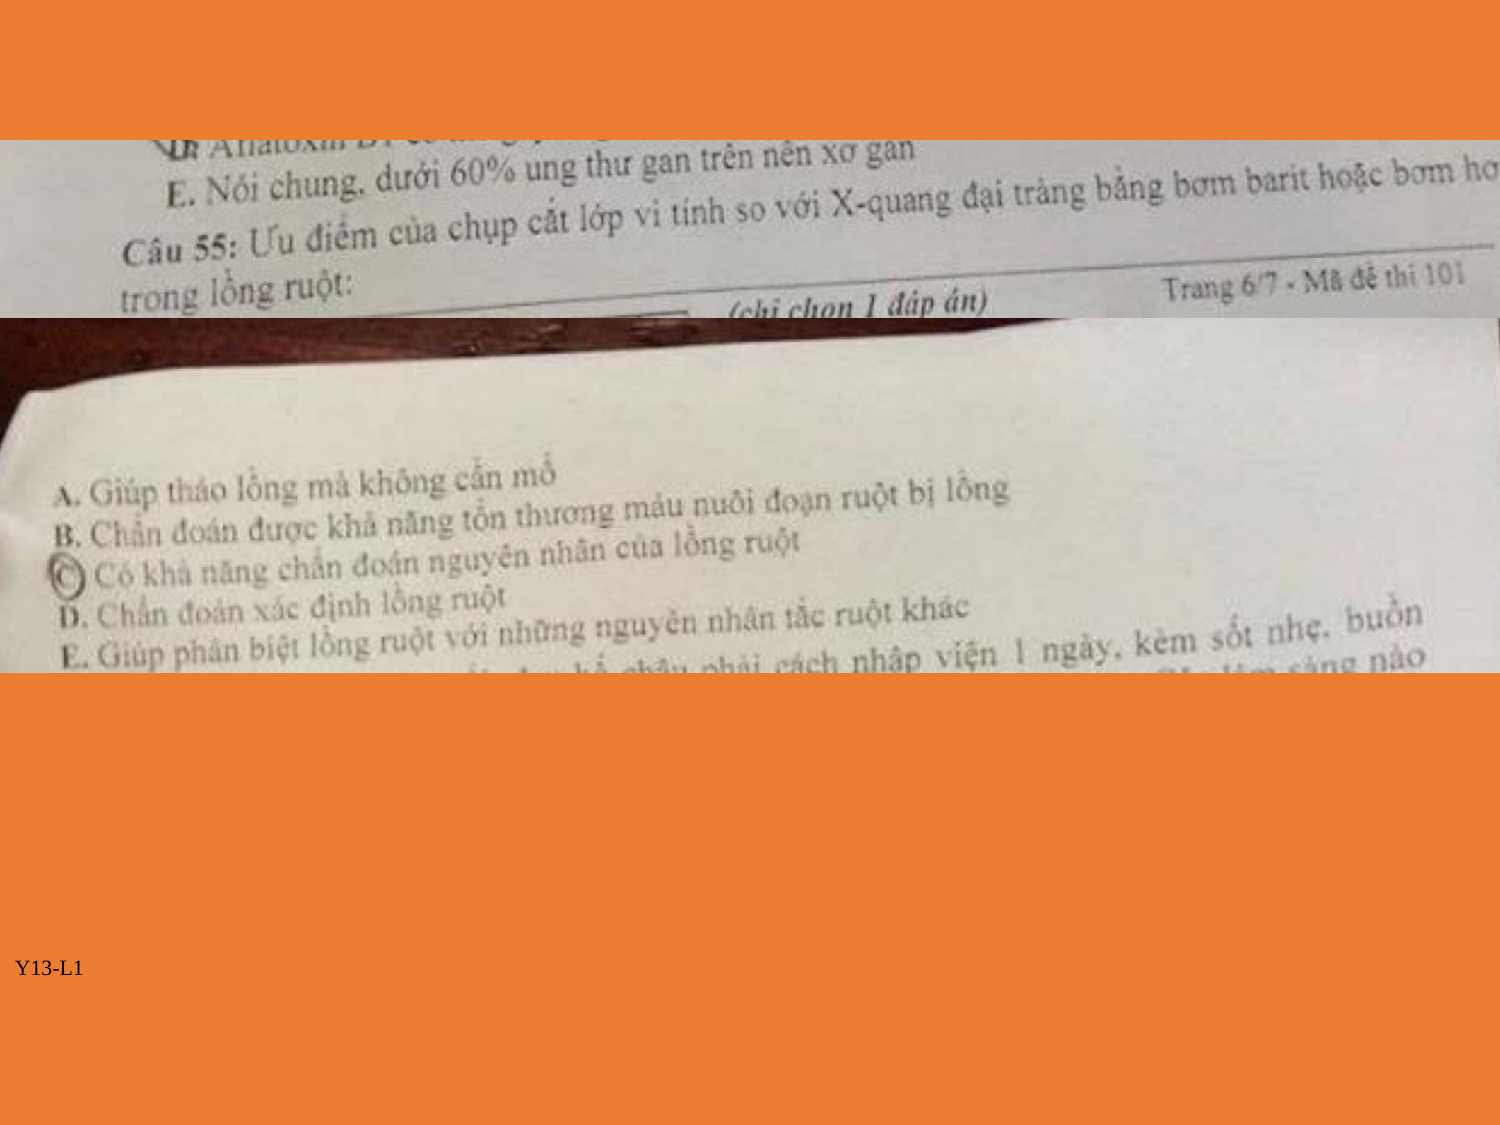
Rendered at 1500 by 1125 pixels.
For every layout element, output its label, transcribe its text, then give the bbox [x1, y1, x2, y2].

picture [0, 140, 1500, 673]
text_box Y13-L1 [0, 946, 662, 988]
